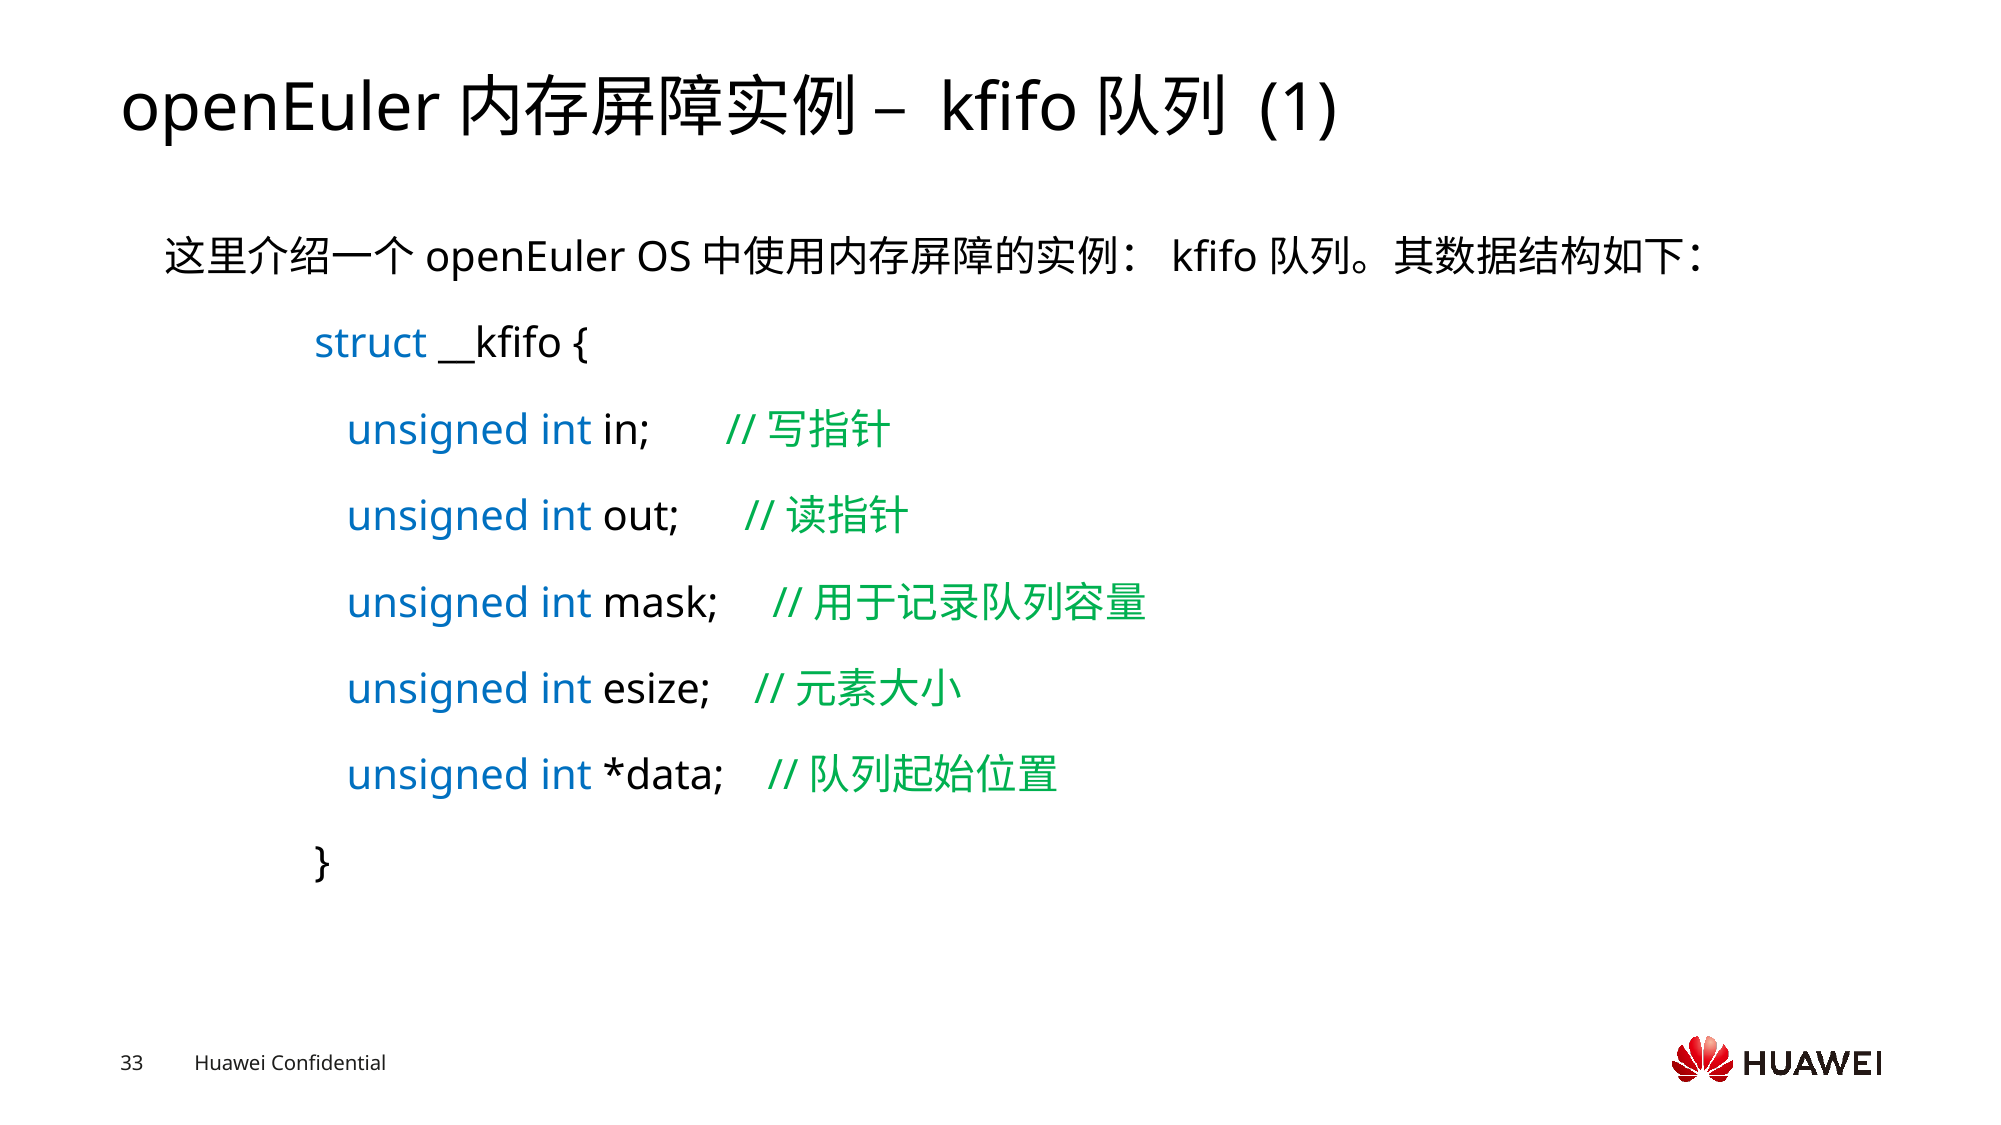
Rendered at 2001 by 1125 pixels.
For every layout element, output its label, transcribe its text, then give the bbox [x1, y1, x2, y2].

text_box 这里介绍一个openEuler OS中使用内存屏障的实例：kfifo队列。其数据结构如下： struct __kfifo { unsigned int in; //写指针 unsigned int out; //读指针 unsigned int mask; //用于记录队列容量 unsigned int esize; //元素大小 unsigned int *data; //队列起始位置 } [149, 202, 1882, 970]
title openEuler内存屏障实例 – kfifo队列 (1) [120, 73, 1880, 155]
picture [1672, 1036, 1881, 1082]
